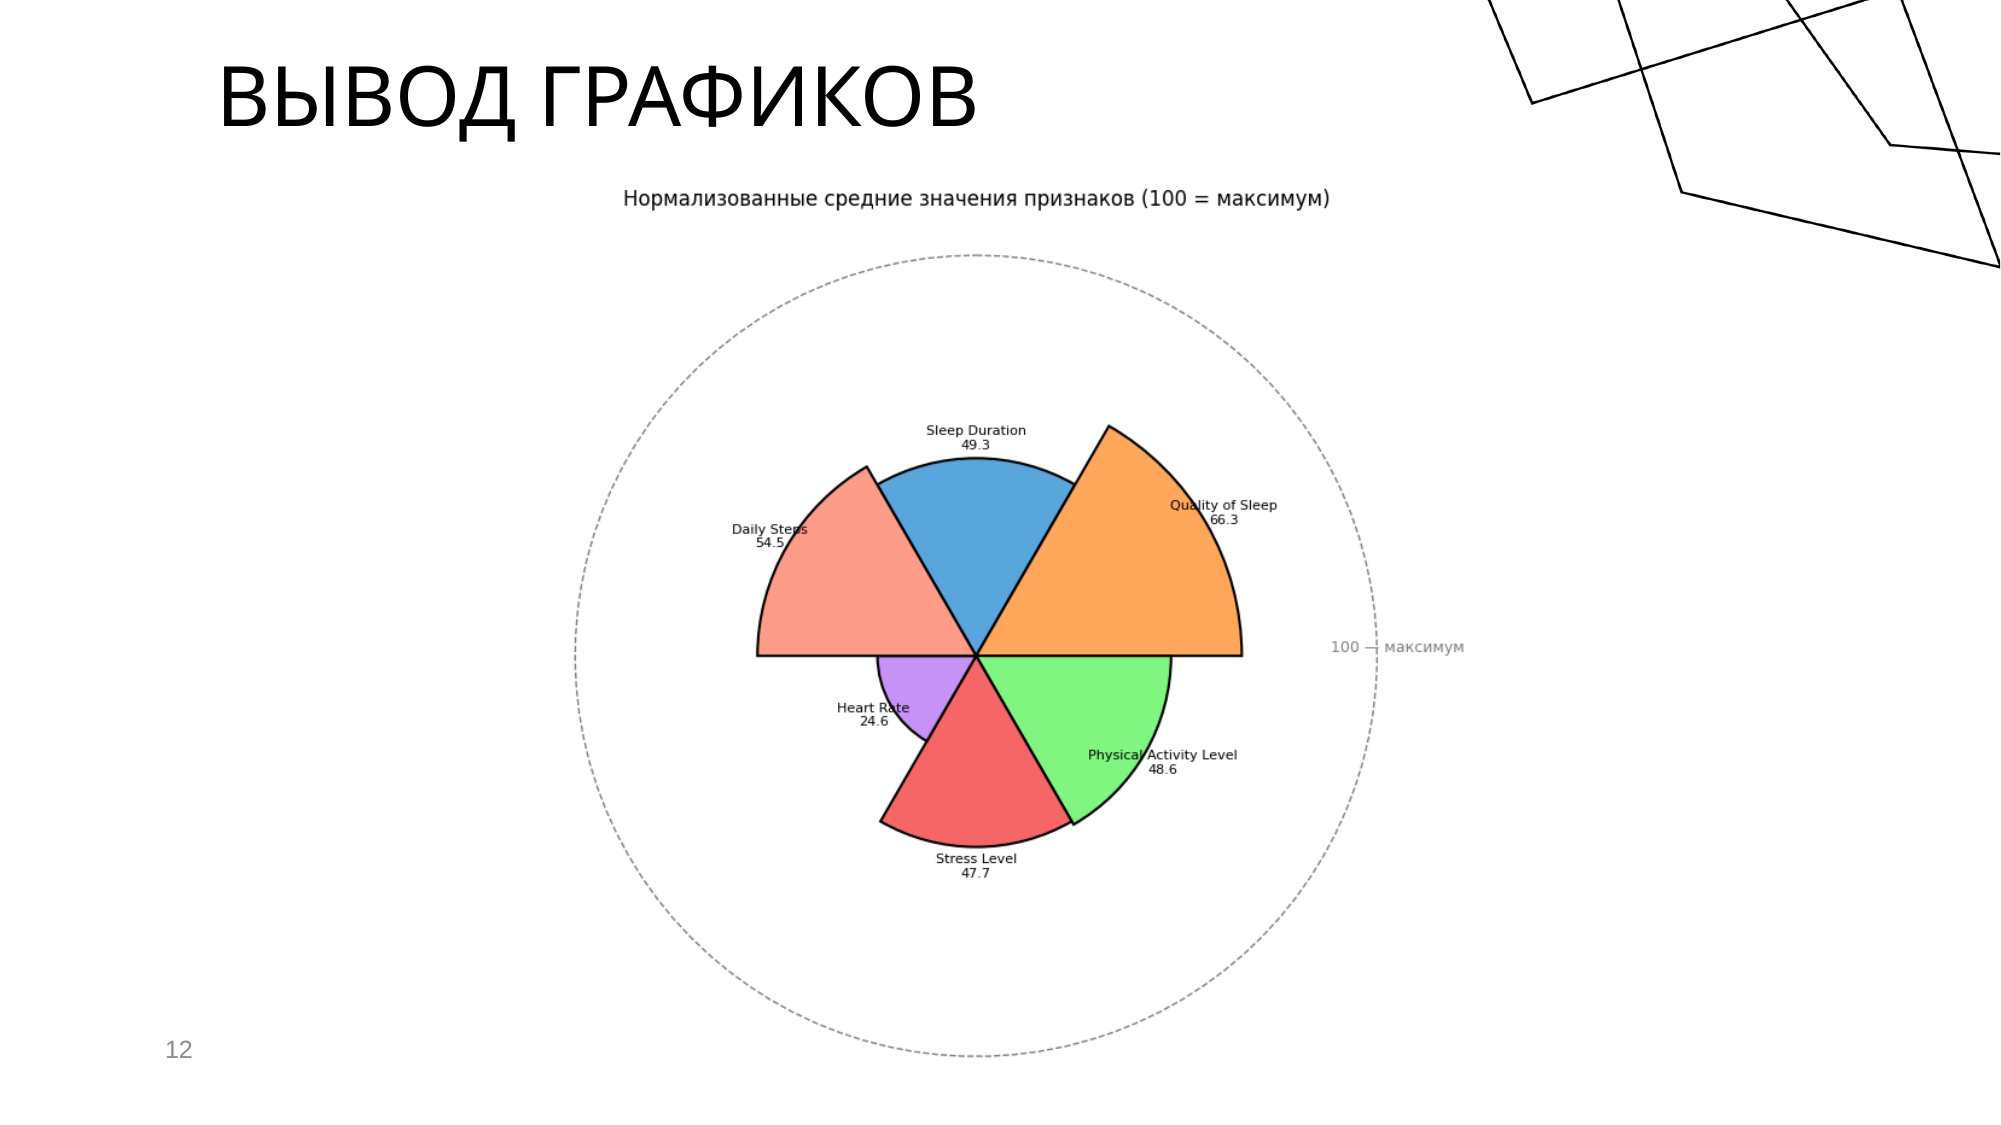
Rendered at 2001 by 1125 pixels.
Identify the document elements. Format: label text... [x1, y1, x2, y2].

picture [517, 0, 2001, 1125]
title Вывод графиков [201, 0, 1901, 199]
slide_number 12 [150, 1024, 254, 1074]
